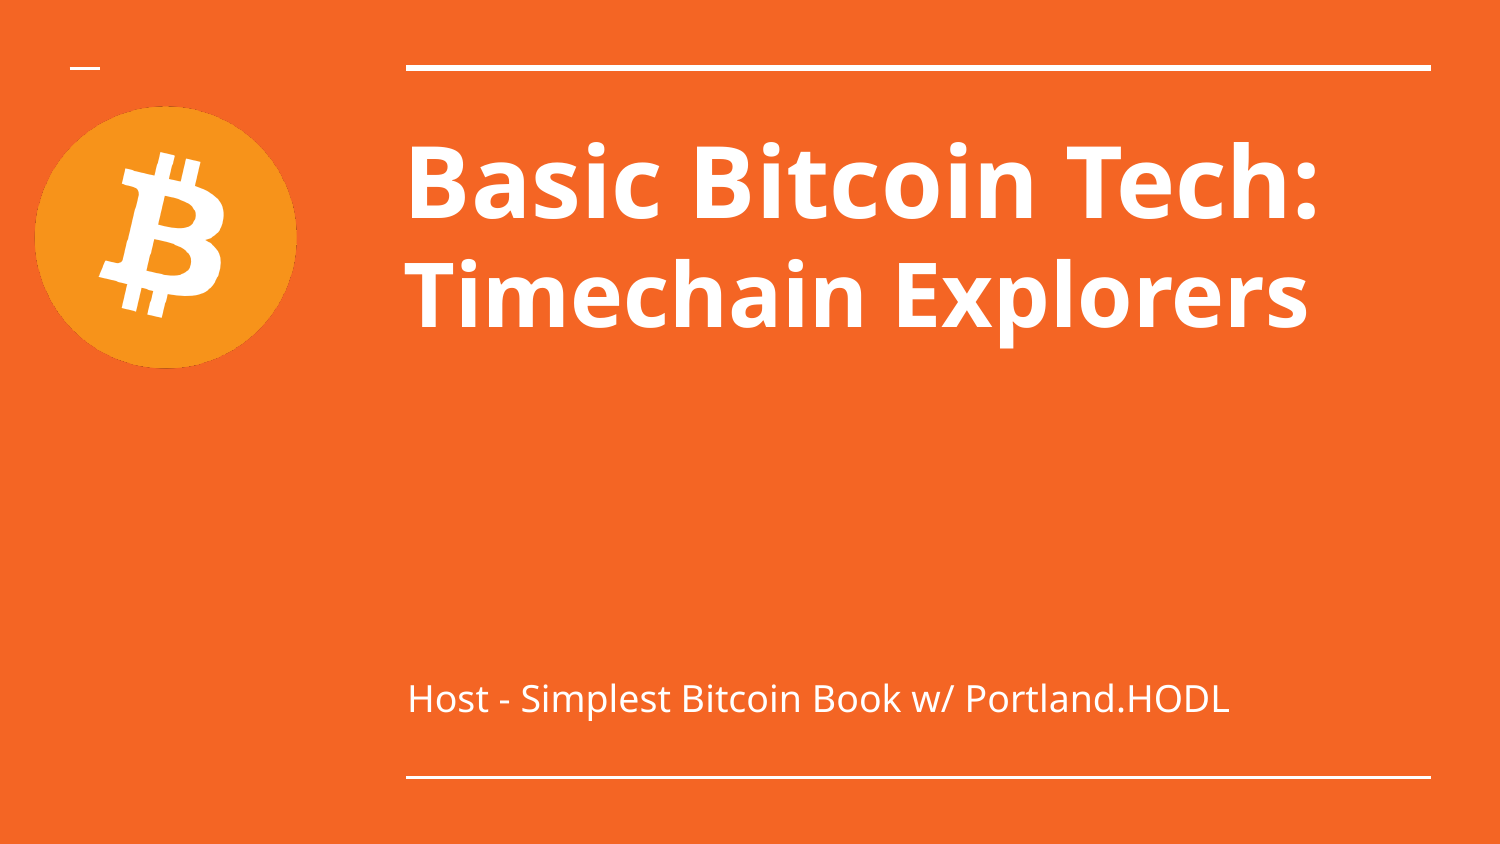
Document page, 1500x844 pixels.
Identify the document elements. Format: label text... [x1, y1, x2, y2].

title Basic Bitcoin Tech: Timechain Explorers [389, 103, 1428, 357]
subtitle Host - Simplest Bitcoin Book w/ Portland.HODL [392, 531, 1431, 735]
picture [31, 103, 299, 371]
